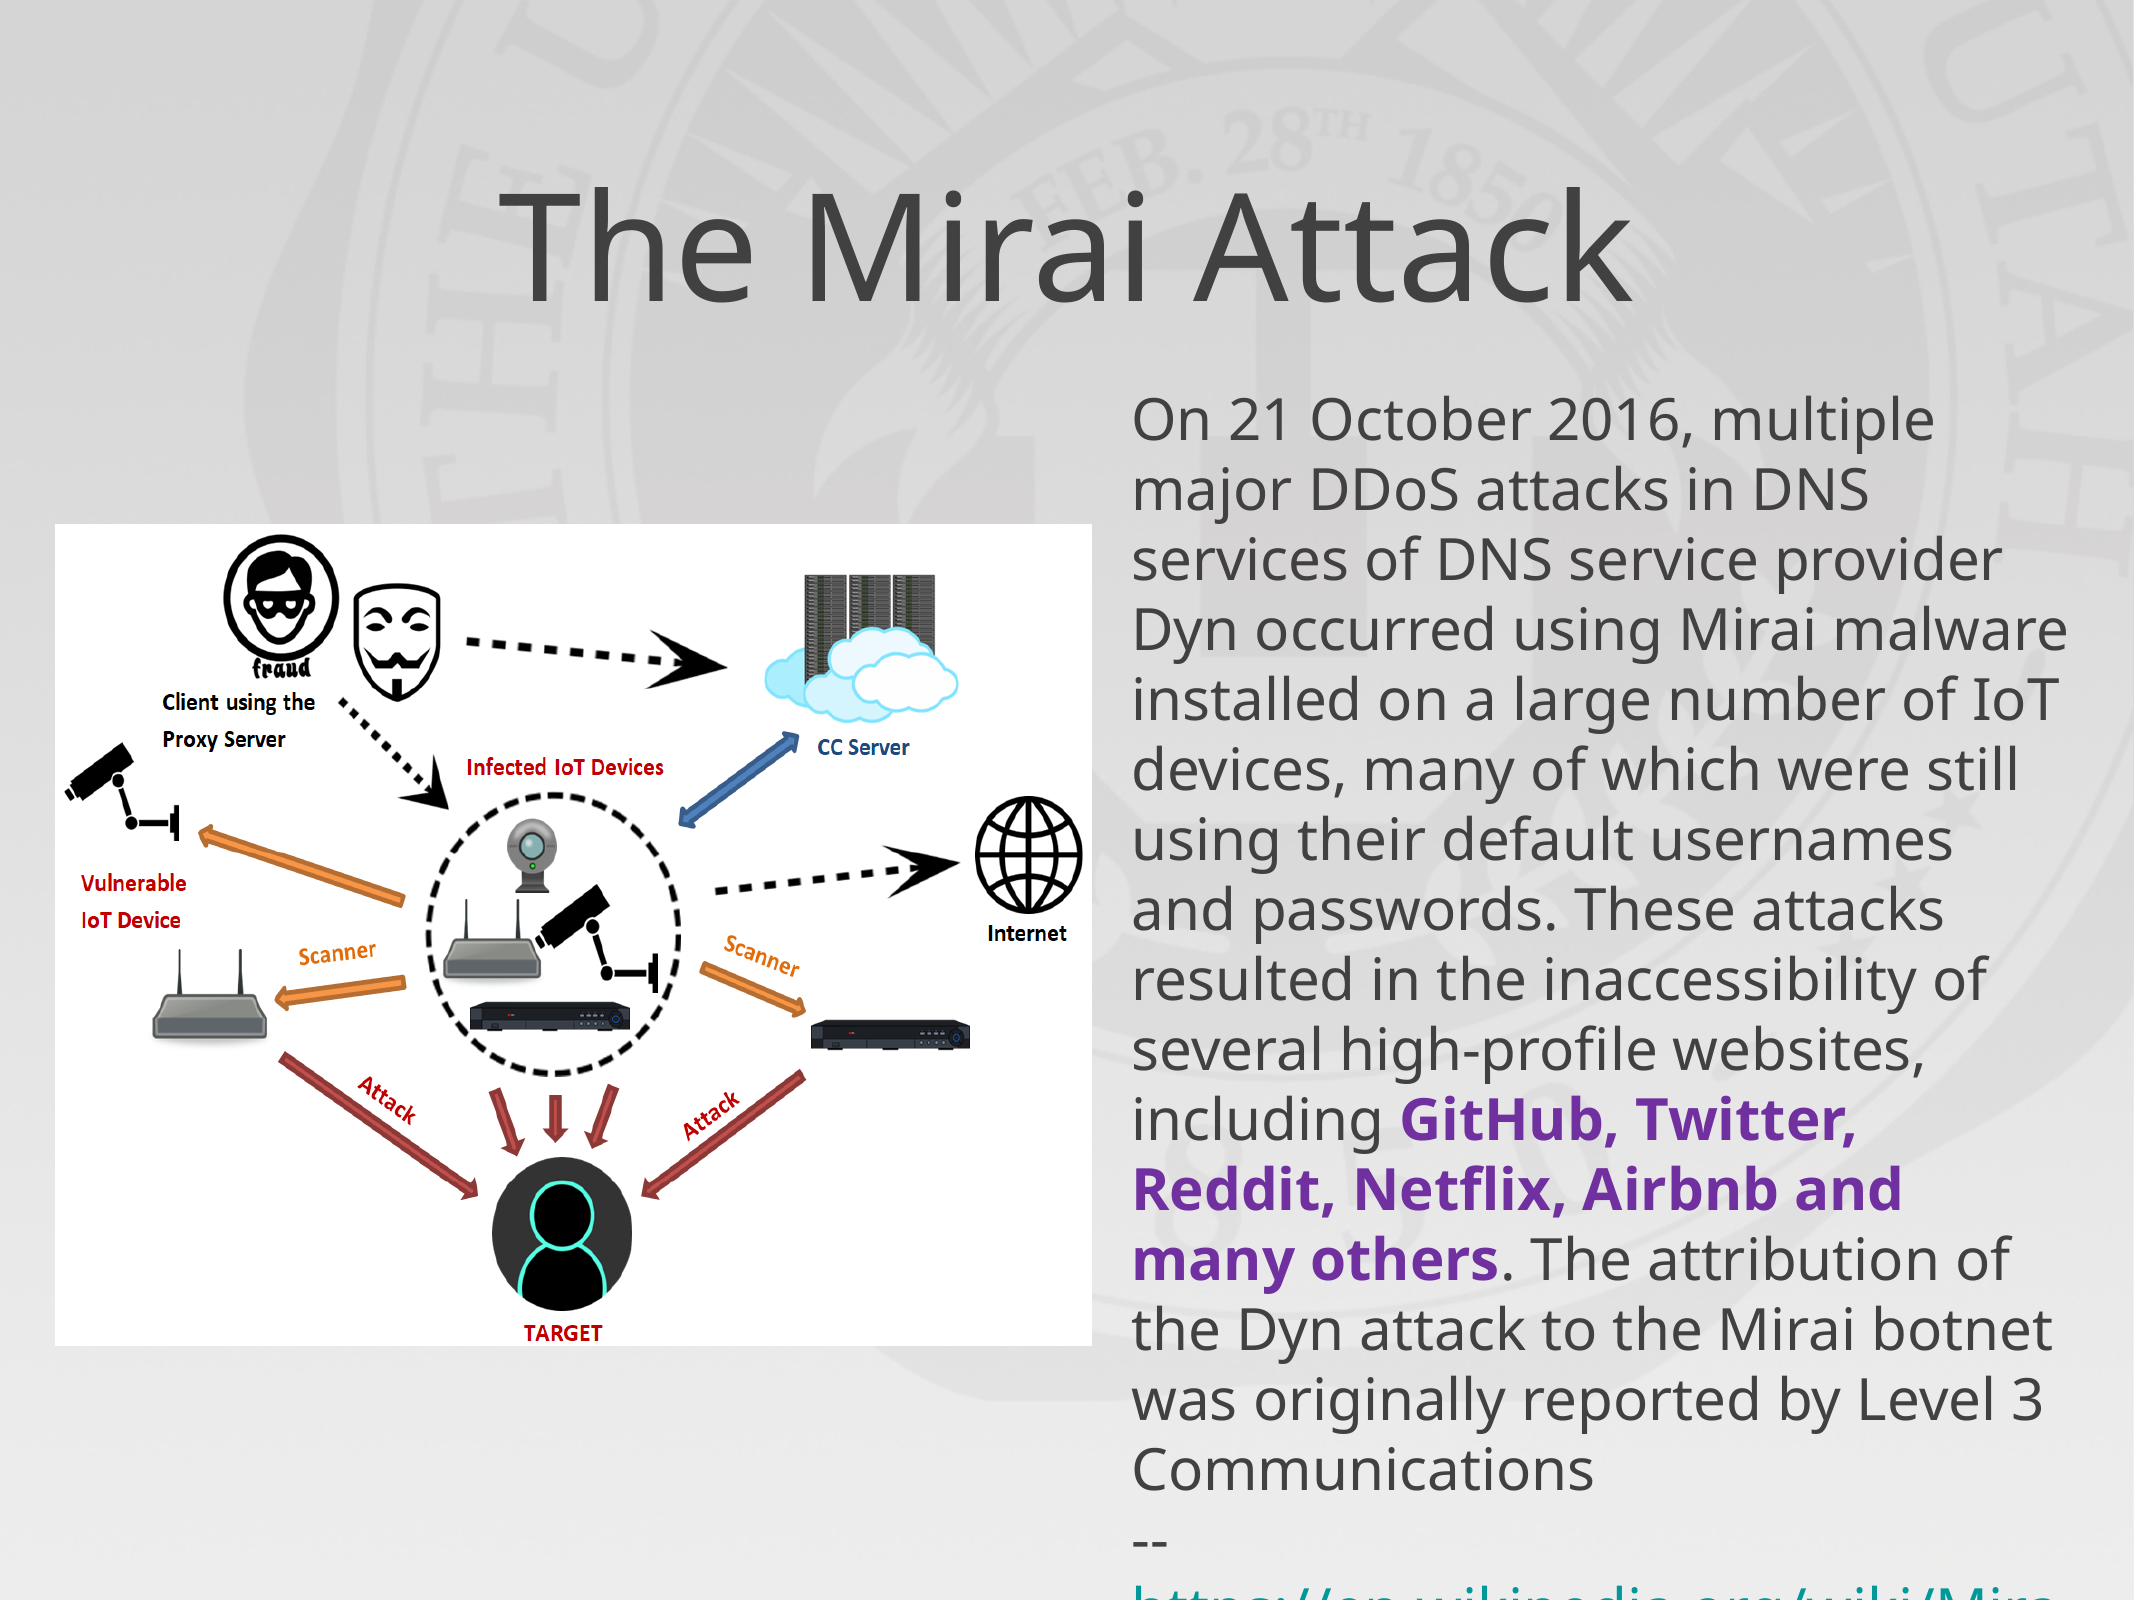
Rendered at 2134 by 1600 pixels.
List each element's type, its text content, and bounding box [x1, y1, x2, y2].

text_box On 21 October 2016, multiple major DDoS attacks in DNS services of DNS service provider Dyn occurred using Mirai malware installed on a large number of IoT devices, many of which were still using their default usernames and passwords. These attacks resulted in the inaccessibility of several high-profile websites, including GitHub, Twitter, Reddit, Netflix, Airbnb and many others. The attribution of the Dyn attack to the Mirai botnet was originally reported by Level 3 Communications -- https://en.wikipedia.org/wiki/Mirai_(malware) [1116, 374, 2085, 1600]
title The Mirai Attack [58, 41, 2075, 442]
picture [0, 0, 2134, 1600]
